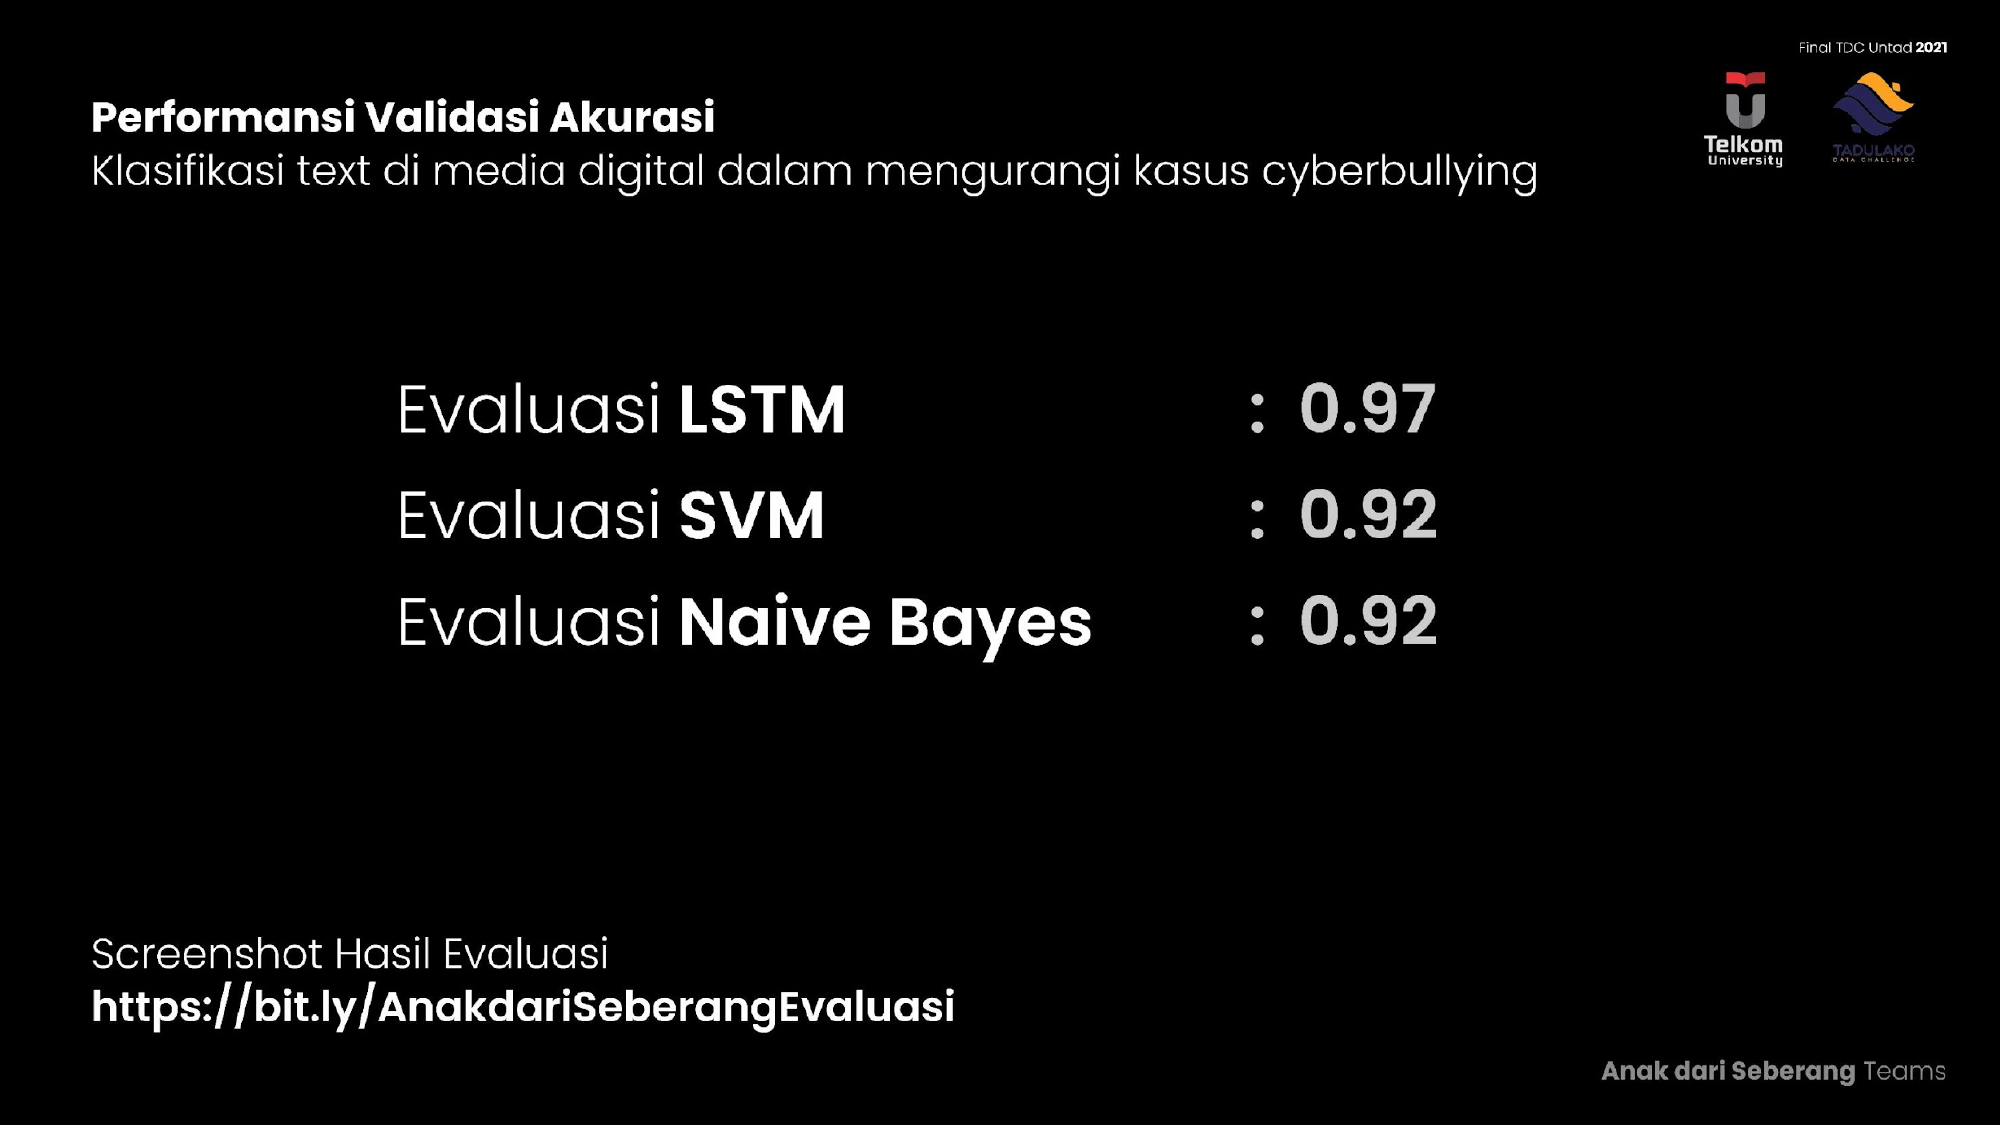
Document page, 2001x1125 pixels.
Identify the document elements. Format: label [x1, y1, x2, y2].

list [0, 0, 2000, 1125]
